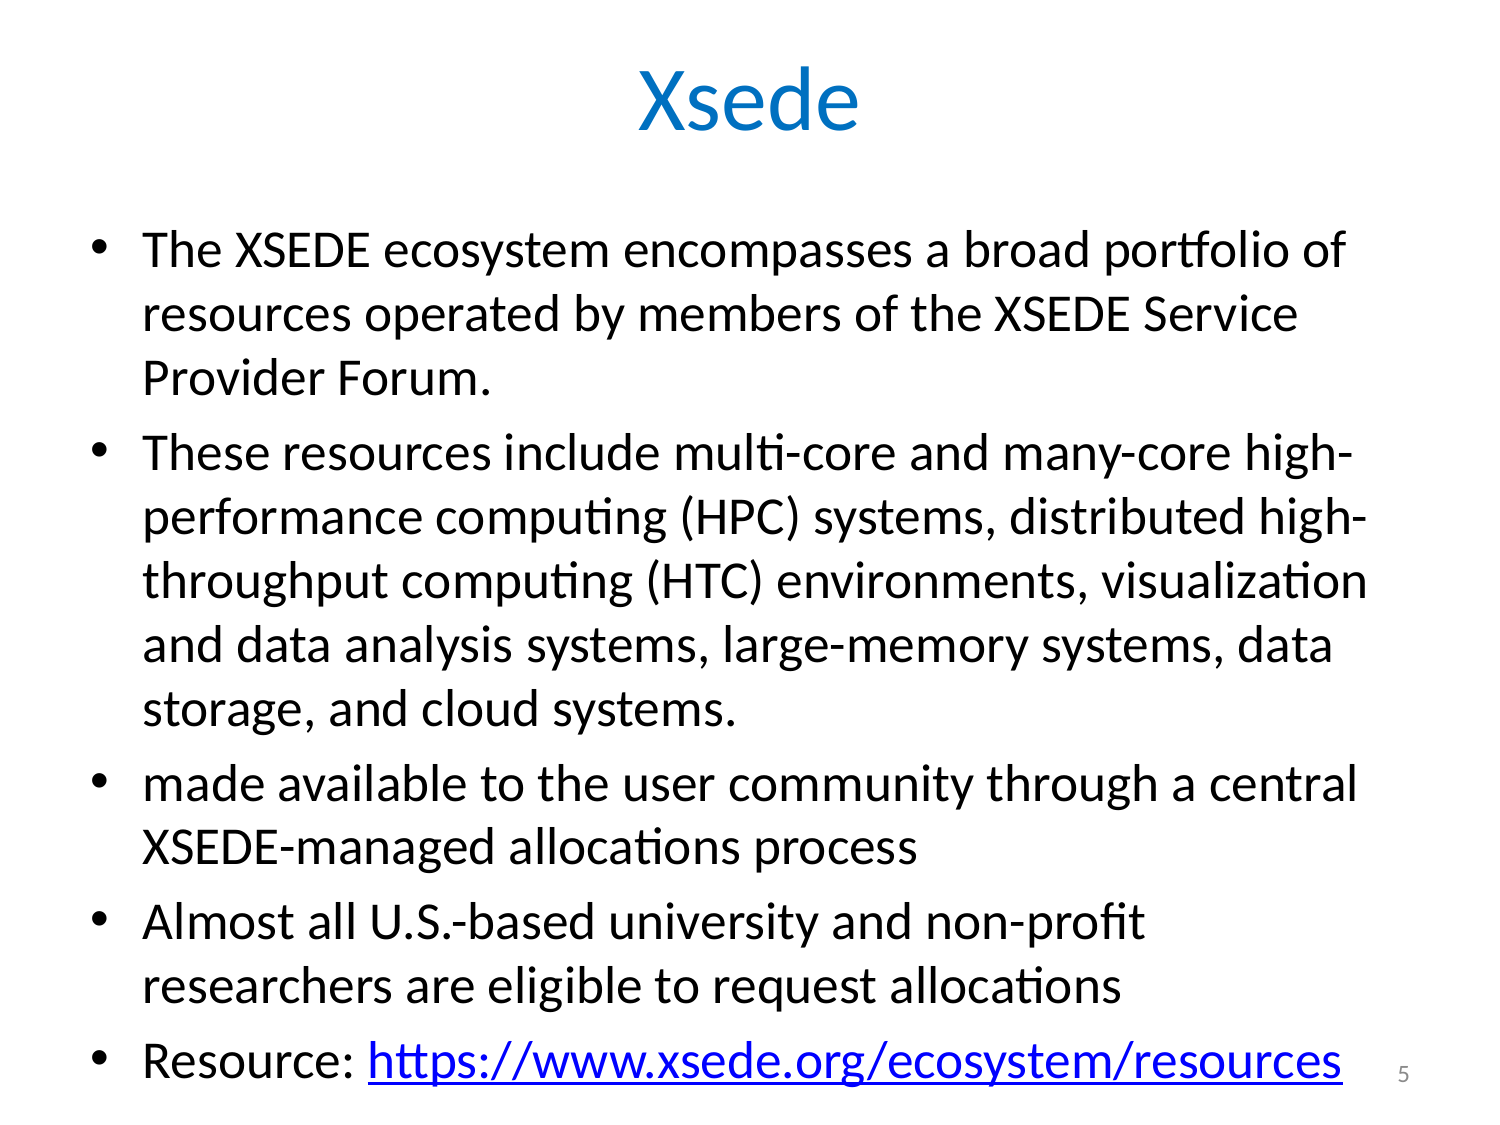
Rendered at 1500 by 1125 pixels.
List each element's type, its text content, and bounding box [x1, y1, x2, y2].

title Xsede [75, 0, 1425, 188]
slide_number 5 [1074, 1042, 1425, 1103]
list The XSEDE ecosystem encompasses a broad portfolio of resources operated by members of the XSEDE Service Provider Forum. These resources include multi-core and many-core high-performance computing (HPC) systems, distributed high-throughput computing (HTC) environments, visualization and data analysis systems, large-memory systems, data storage, and cloud systems. made available to the user community through a central XSEDE-managed allocations process Almost all U.S.-based university and non-profit researchers are eligible to request allocations Resource: https://www.xsede.org/ecosystem/resources [75, 206, 1425, 1103]
